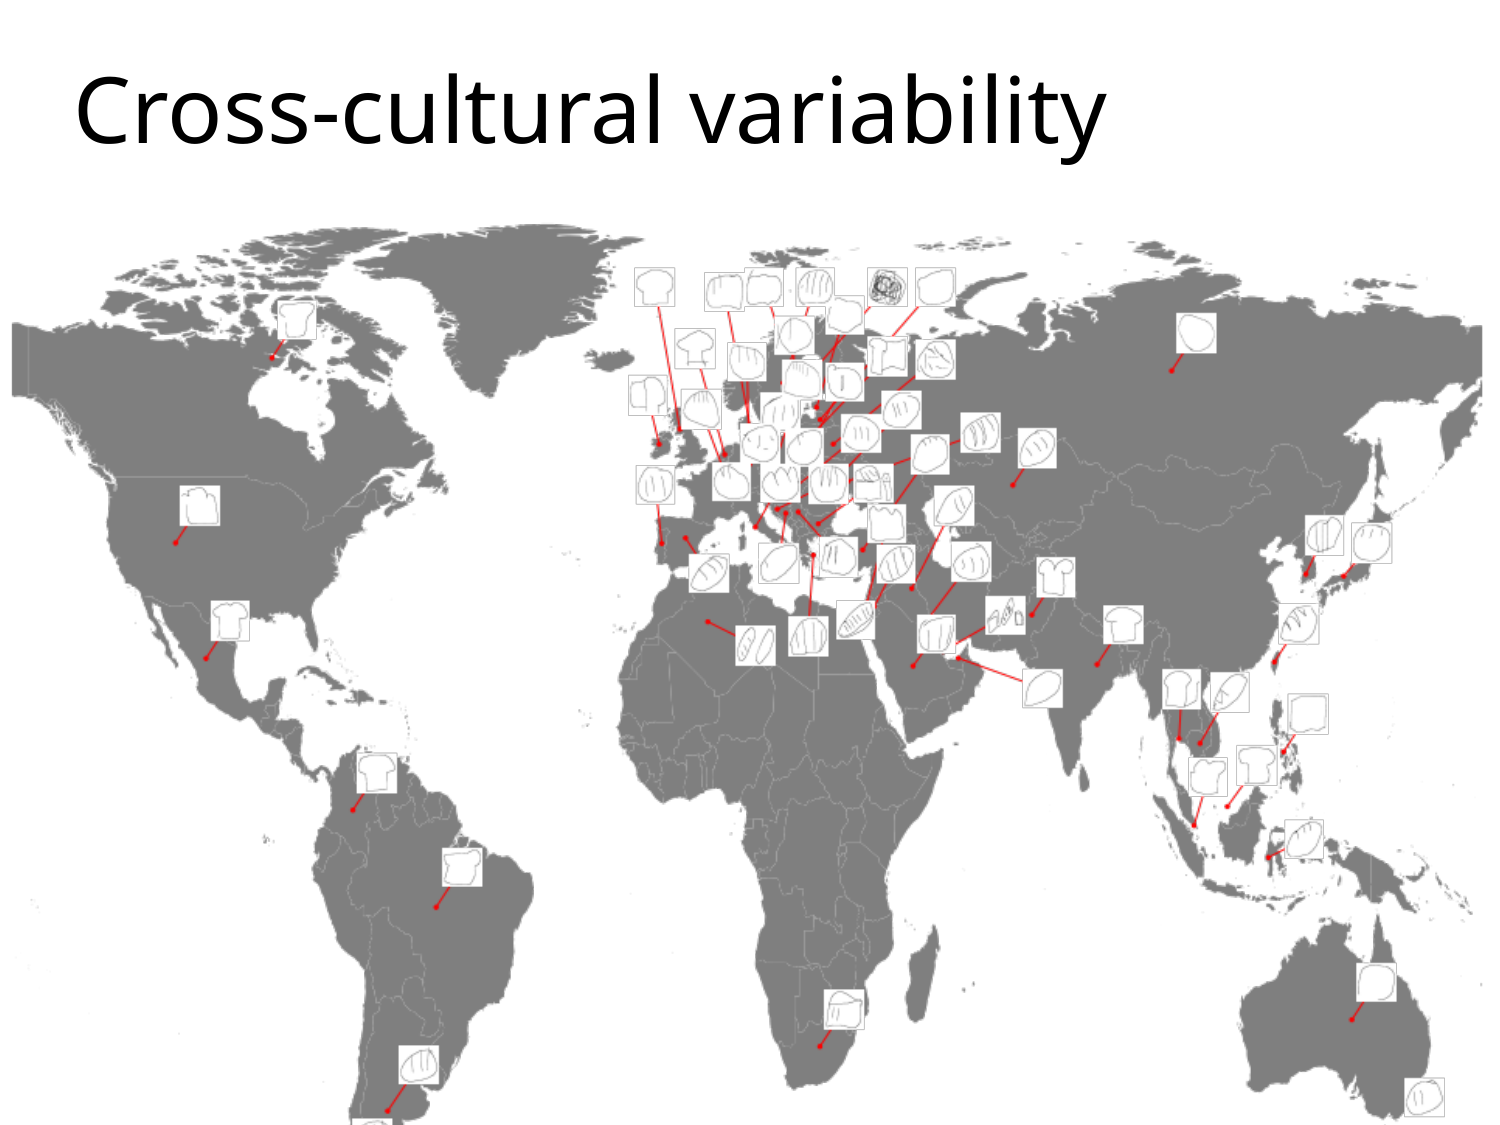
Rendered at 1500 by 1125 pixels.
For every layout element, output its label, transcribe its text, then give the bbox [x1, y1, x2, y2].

text_box [39, 1, 1333, 195]
picture [0, 195, 1487, 1125]
title Cross-cultural variability [58, 5, 1353, 195]
